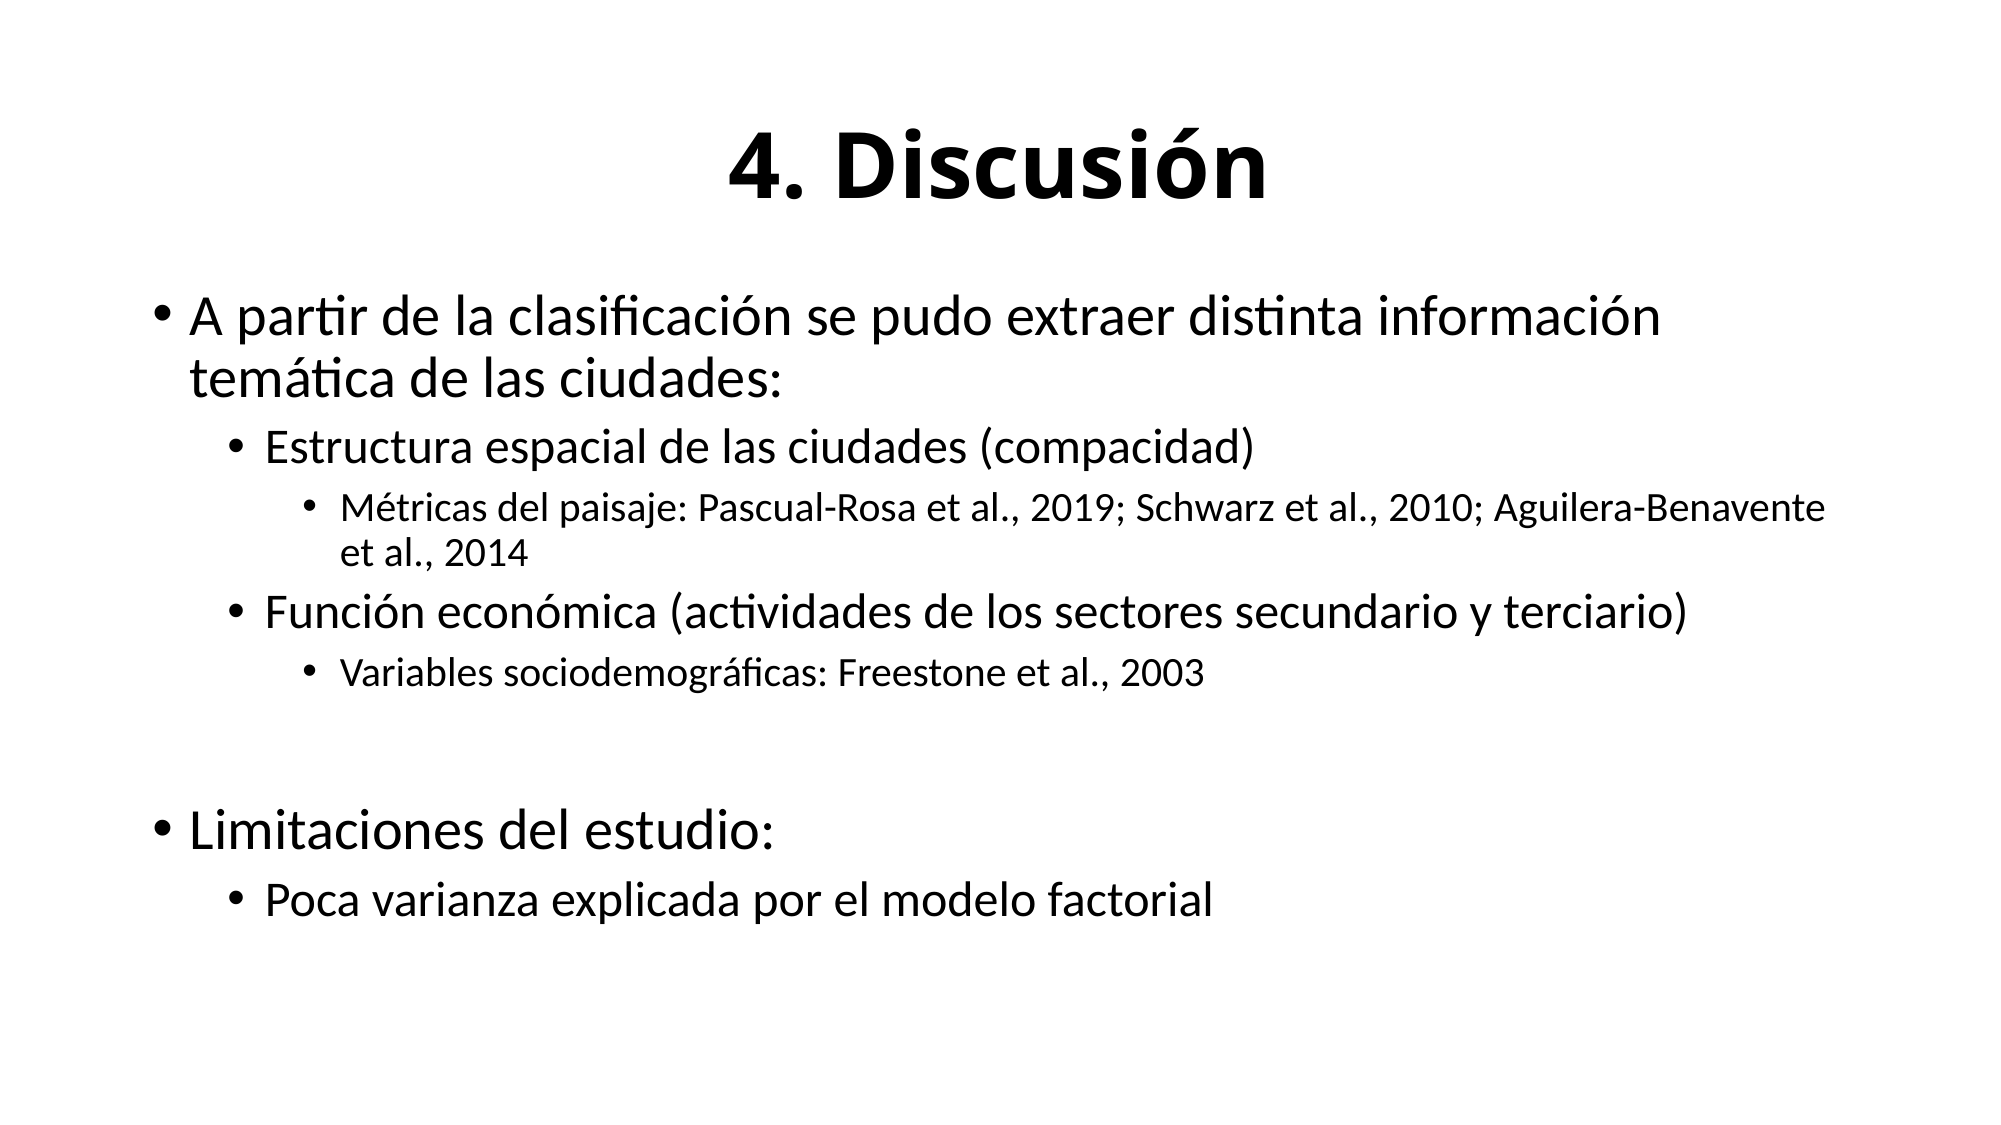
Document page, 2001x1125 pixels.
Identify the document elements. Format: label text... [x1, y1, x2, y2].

title 4. Discusión [137, 59, 1863, 277]
list A partir de la clasificación se pudo extraer distinta información temática de las ciudades: Estructura espacial de las ciudades (compacidad) Métricas del paisaje: Pascual-Rosa et al., 2019; Schwarz et al., 2010; Aguilera-Benavente et al., 2014 Función económica (actividades de los sectores secundario y terciario) Variables sociodemográficas: Freestone et al., 2003 Limitaciones del estudio: Poca varianza explicada por el modelo factorial [137, 277, 1863, 1014]
